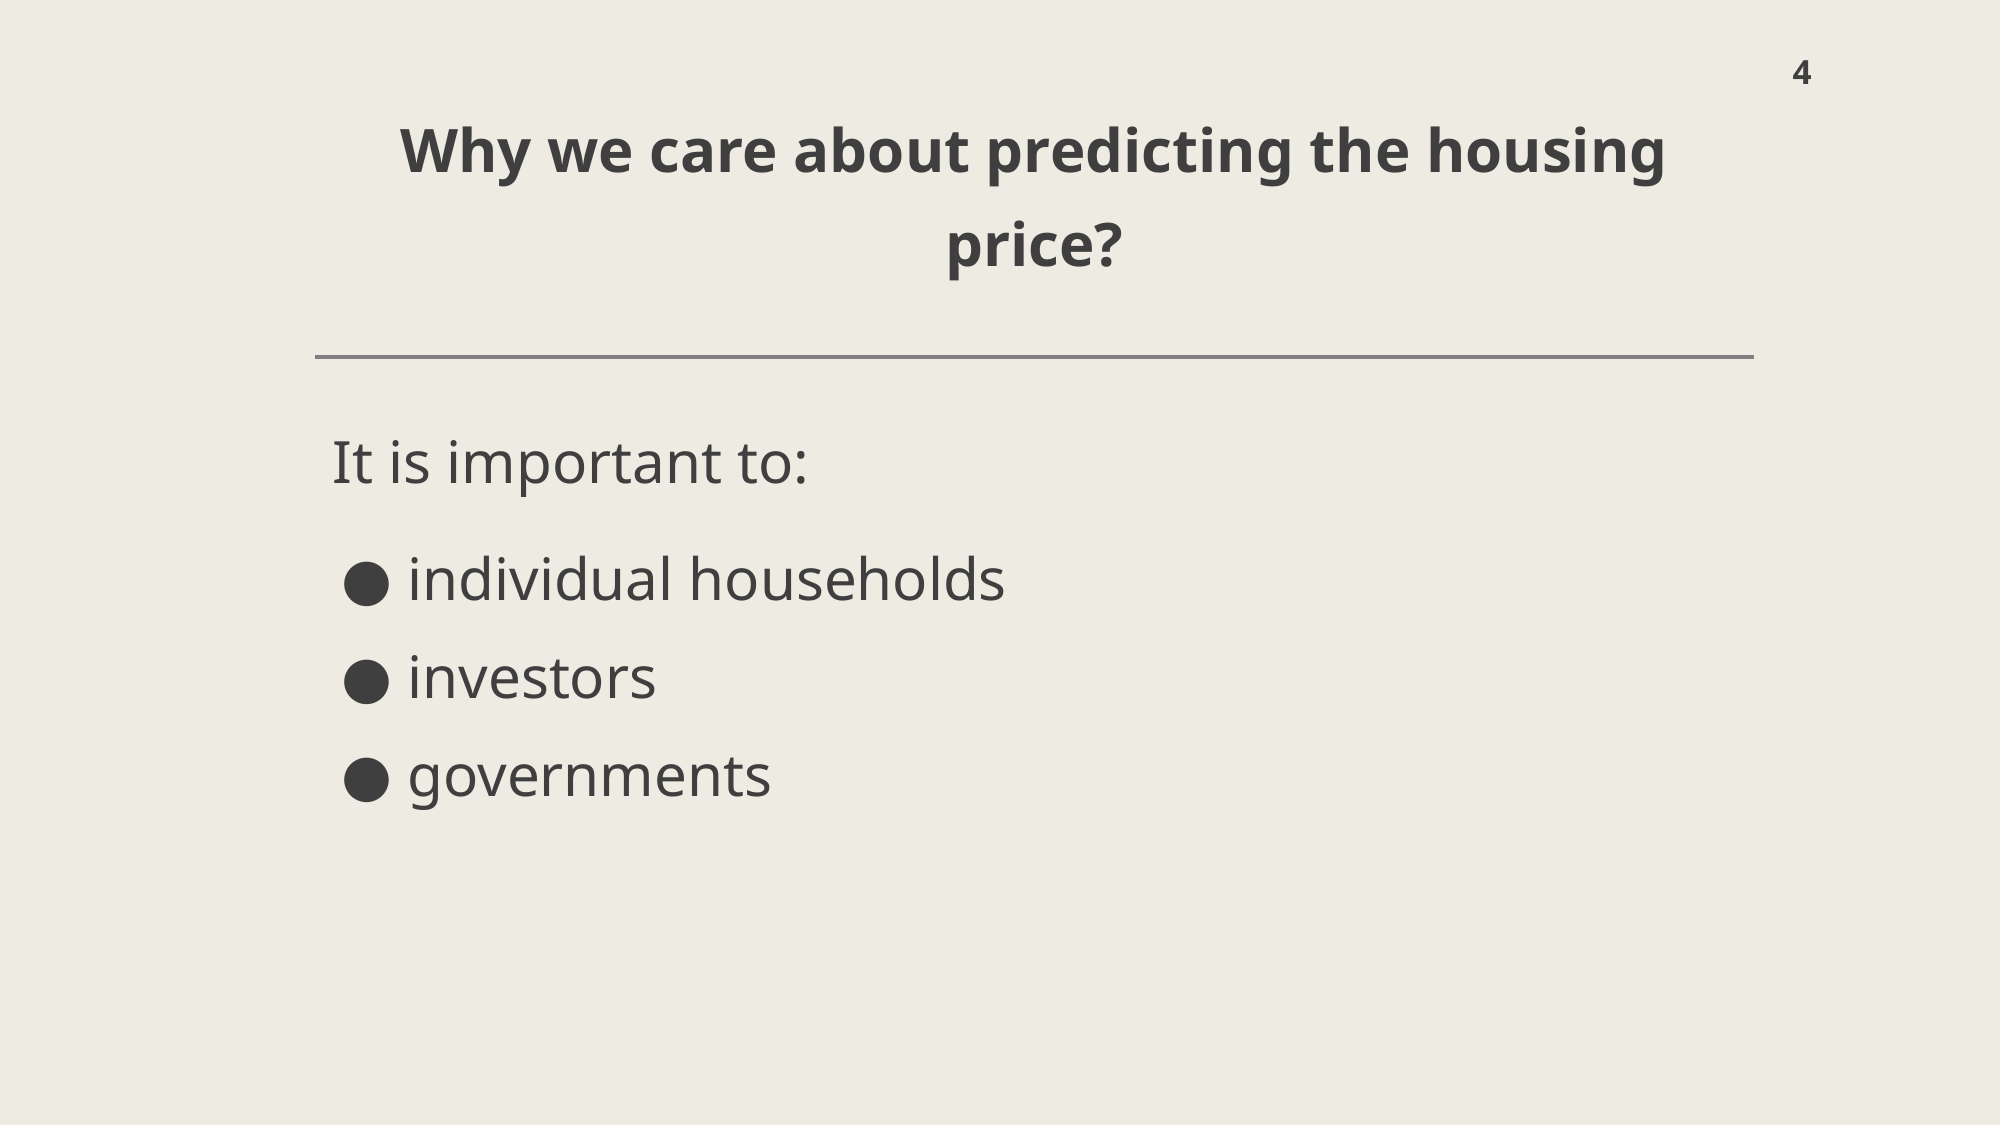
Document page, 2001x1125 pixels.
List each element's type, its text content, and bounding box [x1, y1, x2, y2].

title Why we care about predicting the housing price? [315, 72, 1754, 294]
list It is important to: individual households investors governments [315, 379, 1754, 979]
slide_number 4 [1774, 36, 1970, 112]
